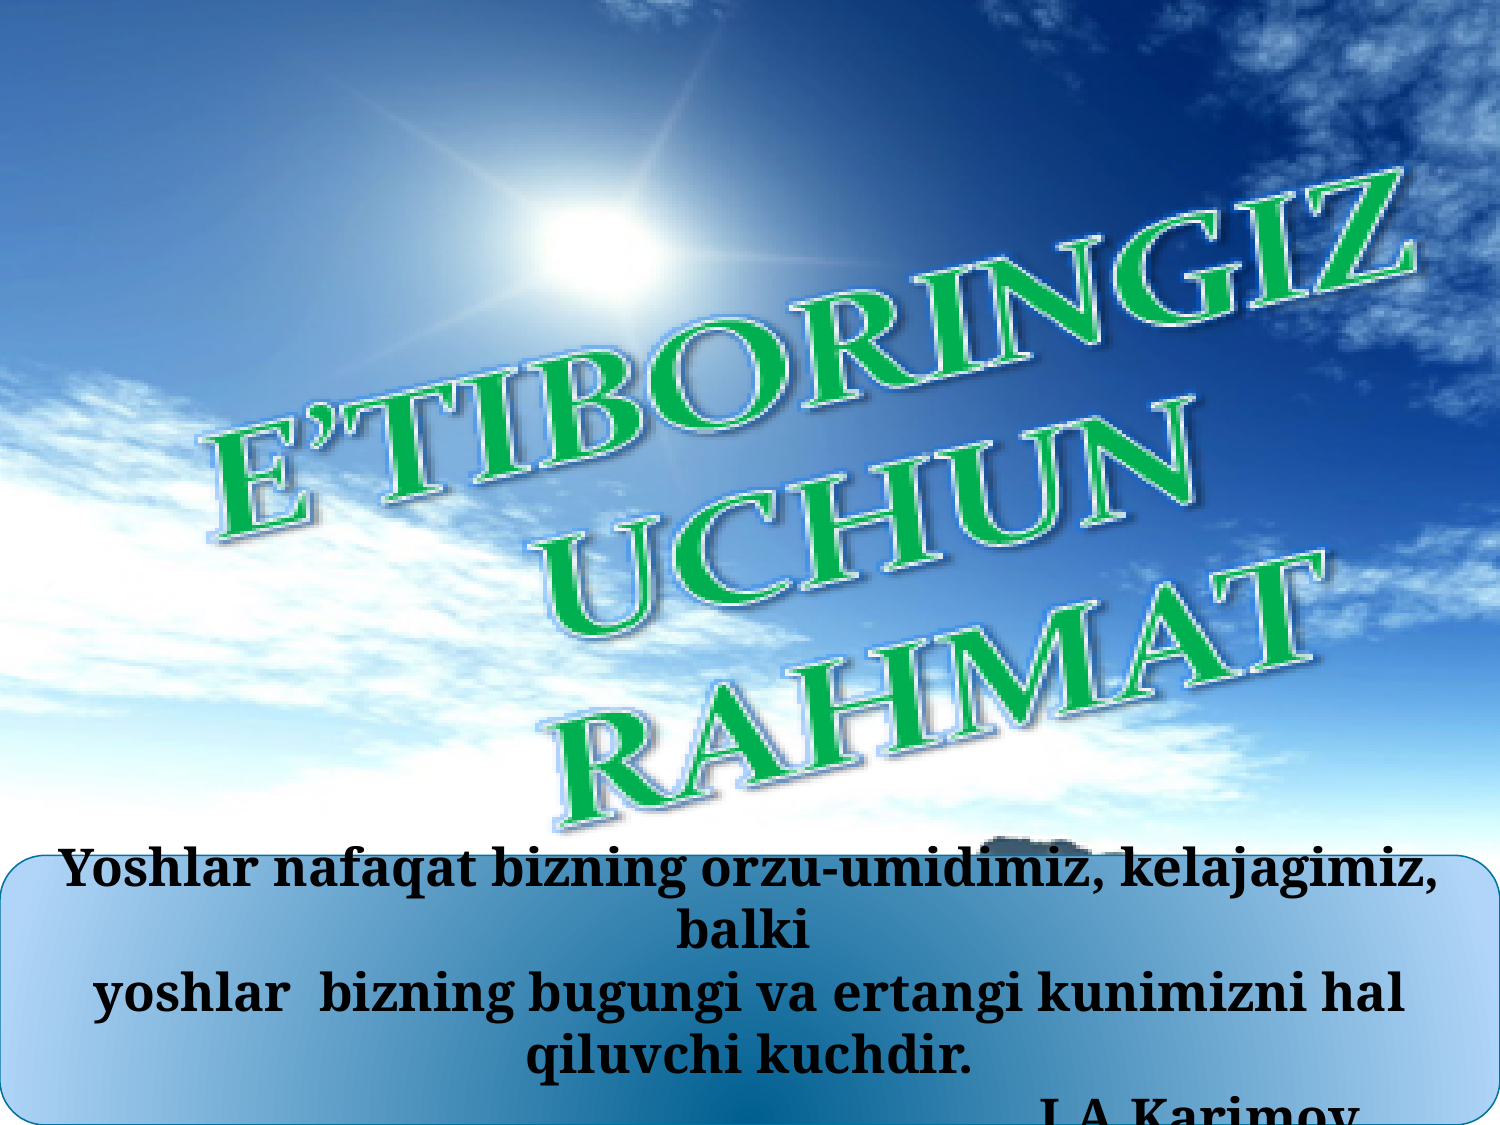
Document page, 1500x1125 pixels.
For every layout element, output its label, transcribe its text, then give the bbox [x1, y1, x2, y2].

picture [0, 0, 1500, 858]
text_box Yoshlar nafaqat bizning orzu-umidimiz, kelajagimiz, balki yoshlar bizning bugungi va ertangi kunimizni hal qiluvchi kuchdir. I.A.Karimov [0, 869, 1500, 1125]
